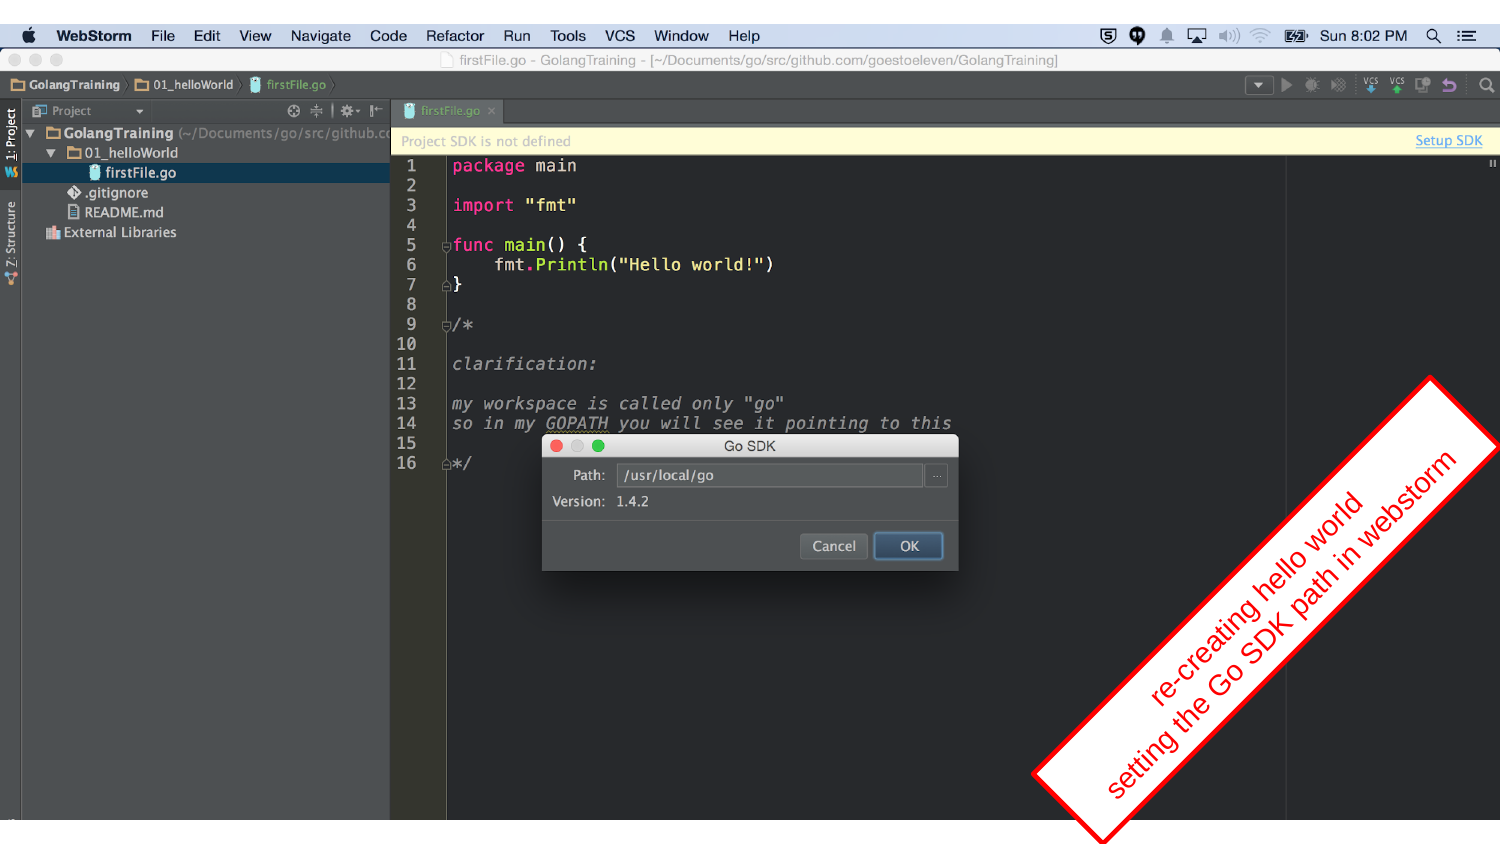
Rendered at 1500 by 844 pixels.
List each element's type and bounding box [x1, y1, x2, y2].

picture [0, 24, 1500, 820]
text_box [1087, 828, 1119, 844]
